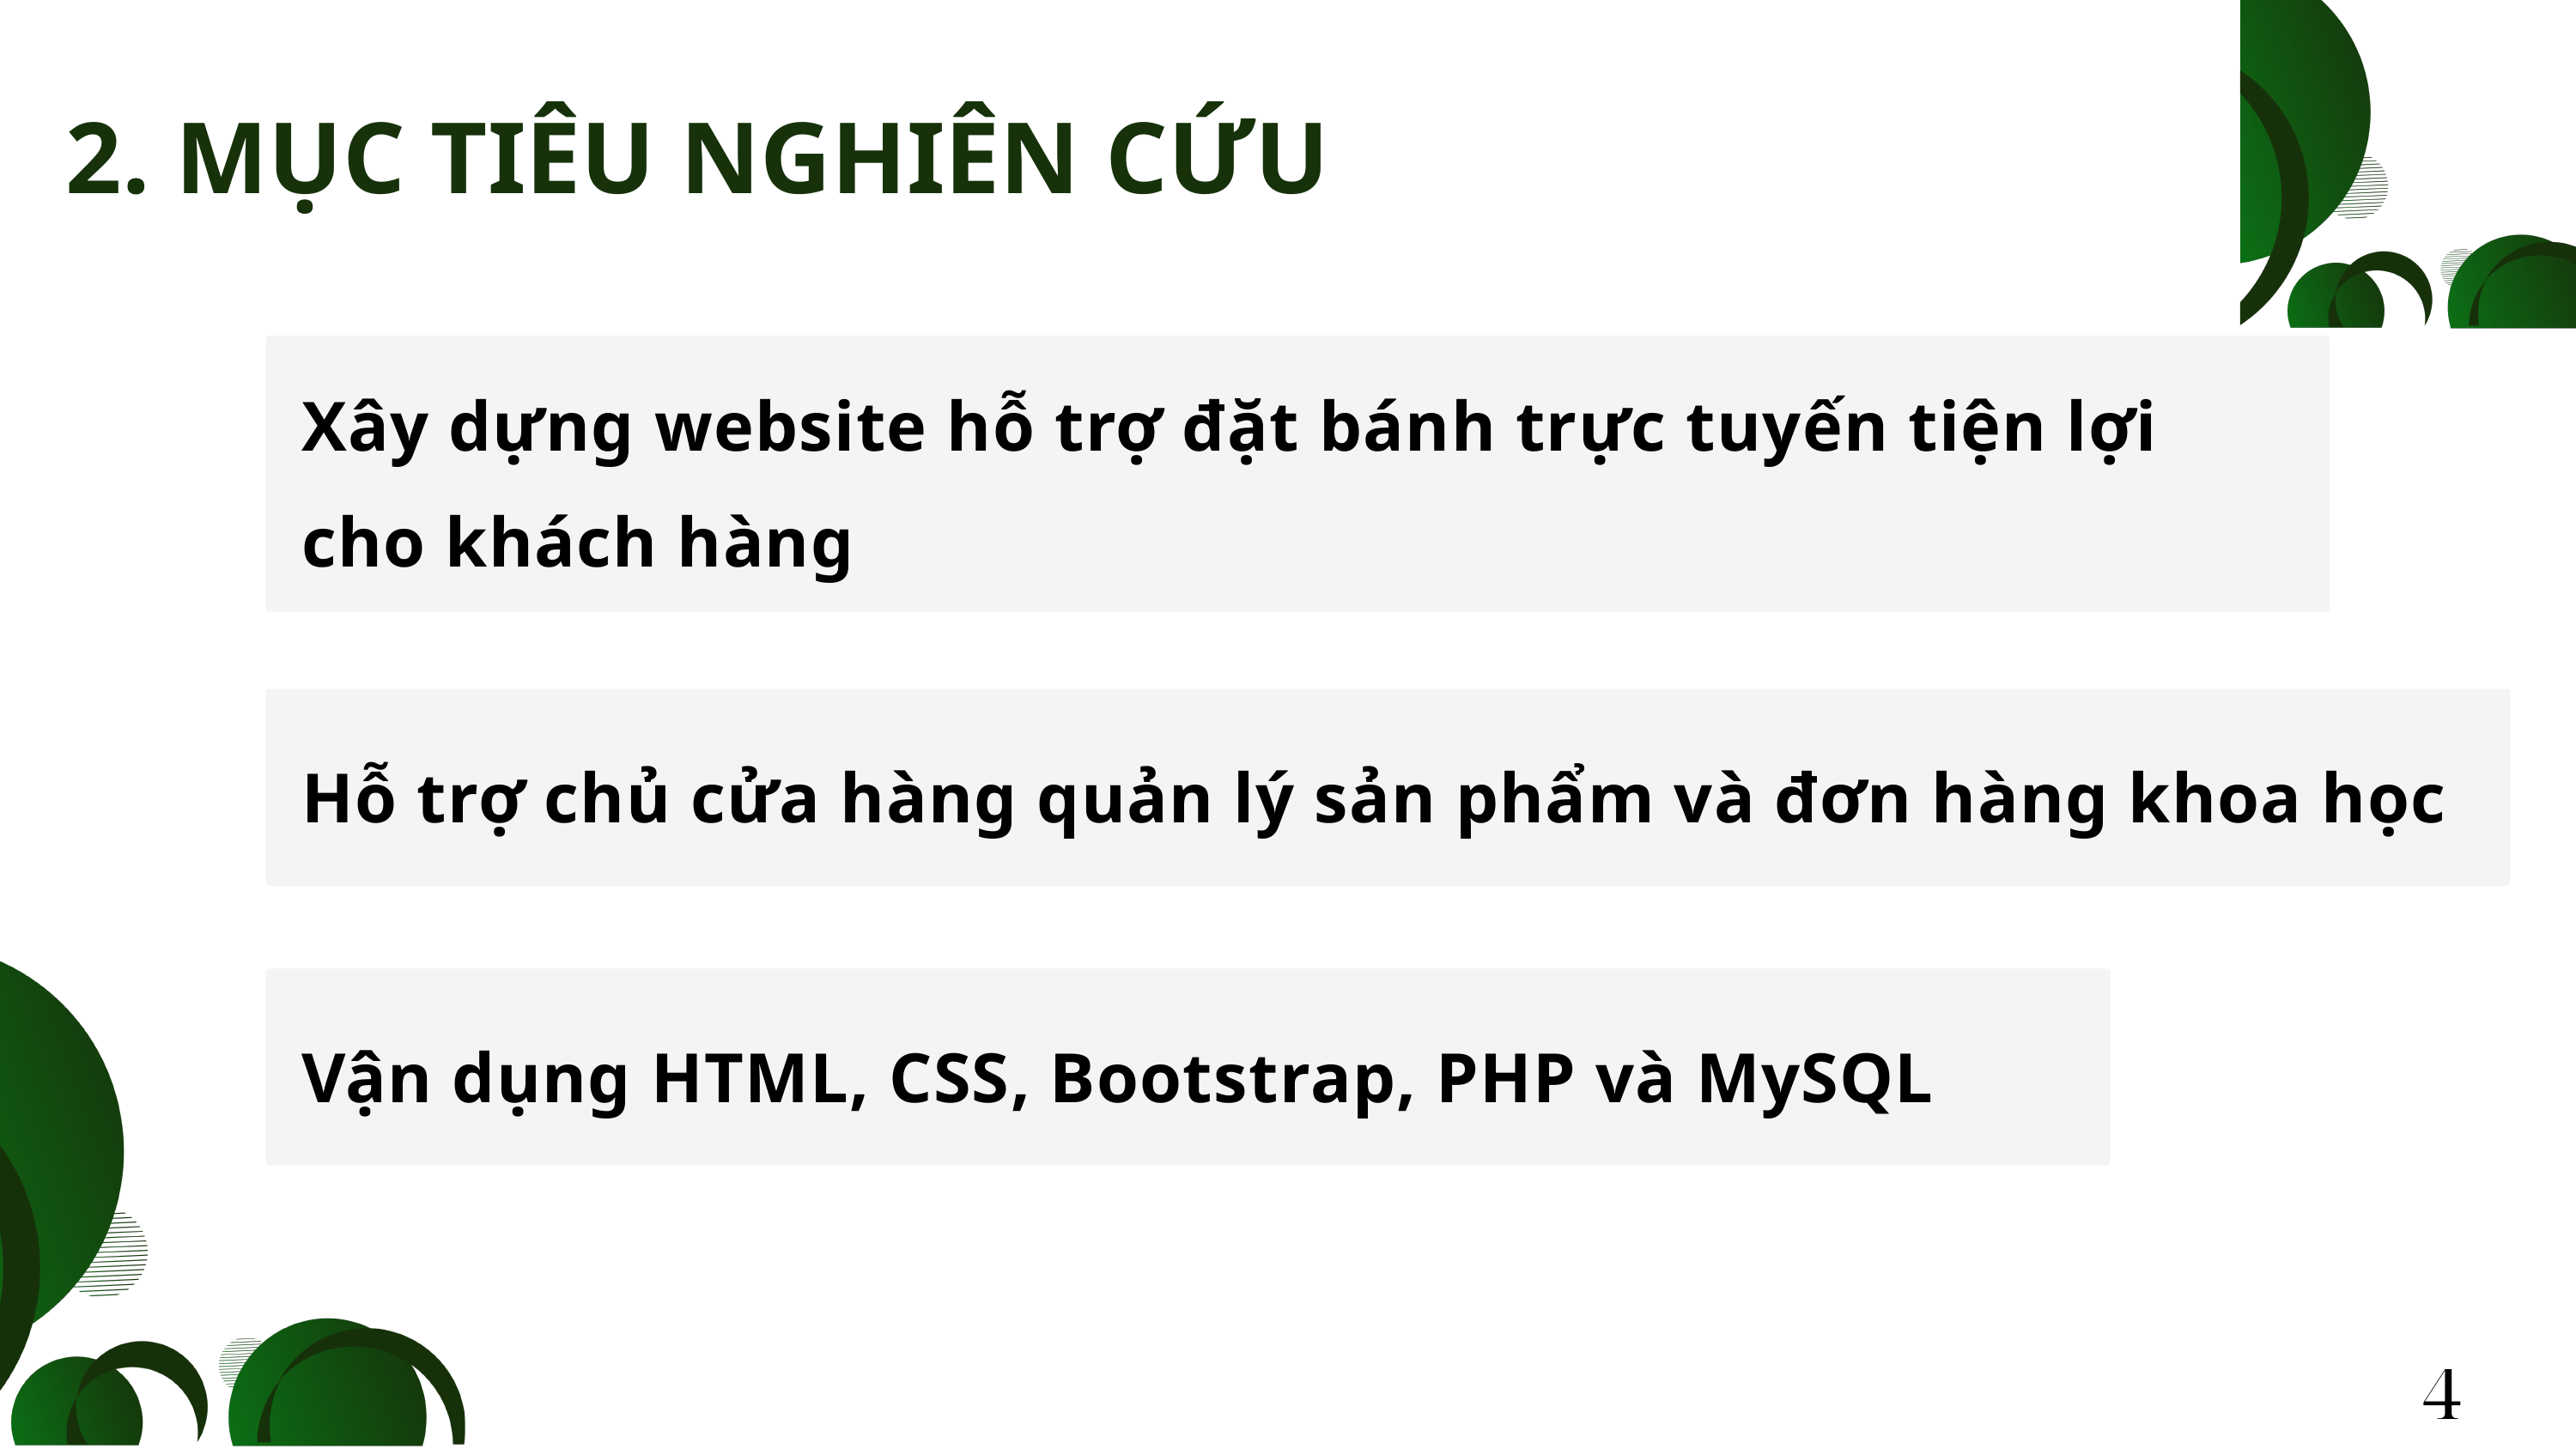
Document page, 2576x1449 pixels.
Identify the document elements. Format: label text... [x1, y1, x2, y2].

text_box 4 [2422, 1335, 2462, 1434]
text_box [265, 968, 2111, 1166]
text_box 2. MỤC TIÊU NGHIÊN CỨU [65, 114, 2239, 213]
text_box [2239, 0, 2576, 336]
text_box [265, 335, 2330, 612]
text_box [0, 937, 465, 1449]
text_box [265, 688, 2511, 887]
